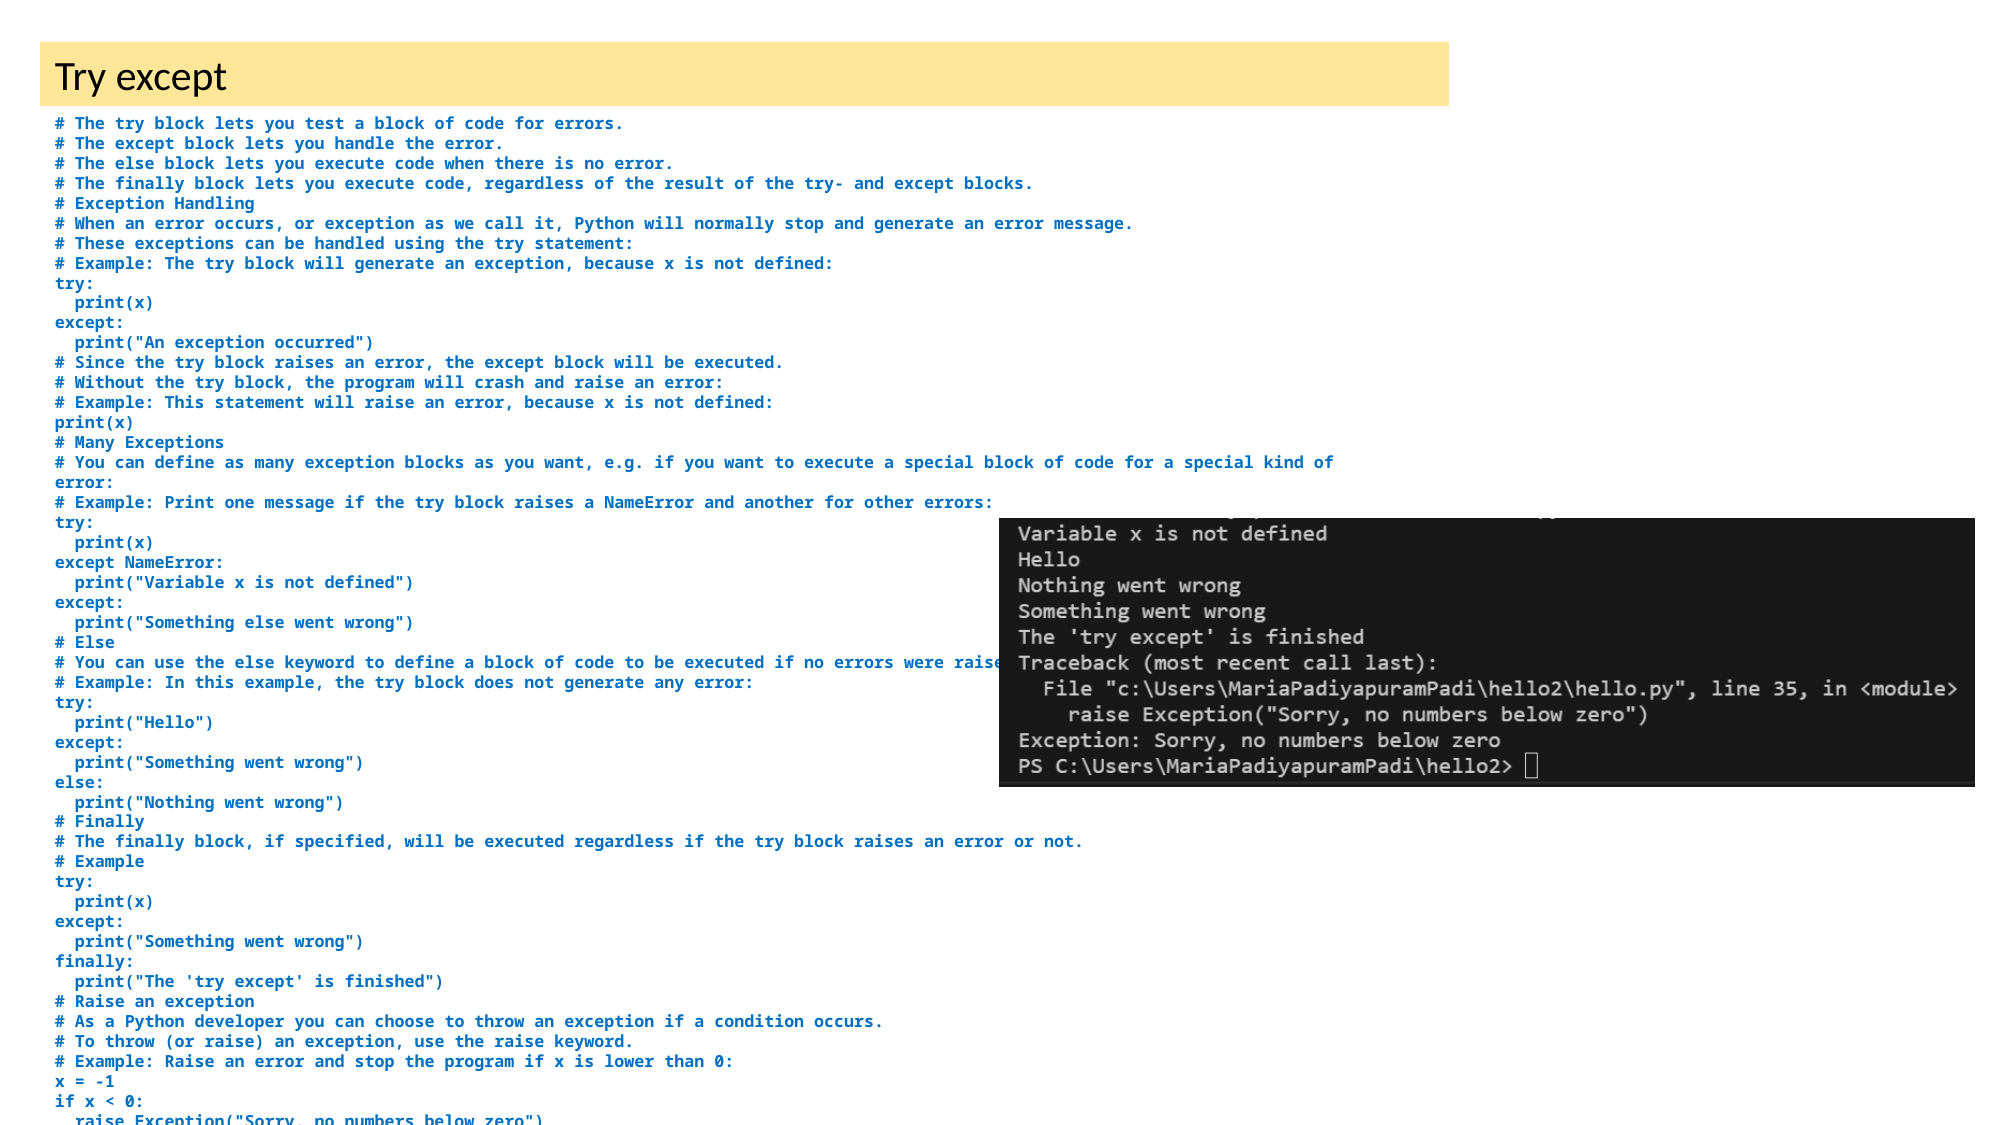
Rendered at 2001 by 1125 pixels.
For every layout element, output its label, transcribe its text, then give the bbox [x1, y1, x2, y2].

text_box Try except [40, 41, 1449, 107]
picture [999, 518, 1975, 787]
text_box # The try block lets you test a block of code for errors. # The except block lets you handle the error. # The else block lets you execute code when there is no error. # The finally block lets you execute code, regardless of the result of the try- and except blocks. # Exception Handling # When an error occurs, or exception as we call it, Python will normally stop and generate an error message. # These exceptions can be handled using the try statement: # Example: The try block will generate an exception, because x is not defined: try: print(x) except: print("An exception occurred") # Since the try block raises an error, the except block will be executed. # Without the try block, the program will crash and raise an error: # Example: This statement will raise an error, because x is not defined: print(x) # Many Exceptions # You can define as many exception blocks as you want, e.g. if you want to execute a special block of code for a special kind of error: # Example: Print one message if the try block raises a NameError and another for other errors: try: print(x) except NameError: print("Variable x is not defined") except: print("Something else went wrong") # Else # You can use the else keyword to define a block of code to be executed if no errors were raised: # Example: In this example, the try block does not generate any error: try: print("Hello") except: print("Something went wrong") else: print("Nothing went wrong") # Finally # The finally block, if specified, will be executed regardless if the try block raises an error or not. # Example try: print(x) except: print("Something went wrong") finally: print("The 'try except' is finished") # Raise an exception # As a Python developer you can choose to throw an exception if a condition occurs. # To throw (or raise) an exception, use the raise keyword. # Example: Raise an error and stop the program if x is lower than 0: x = -1 if x < 0: raise Exception("Sorry, no numbers below zero") [40, 105, 1366, 1125]
